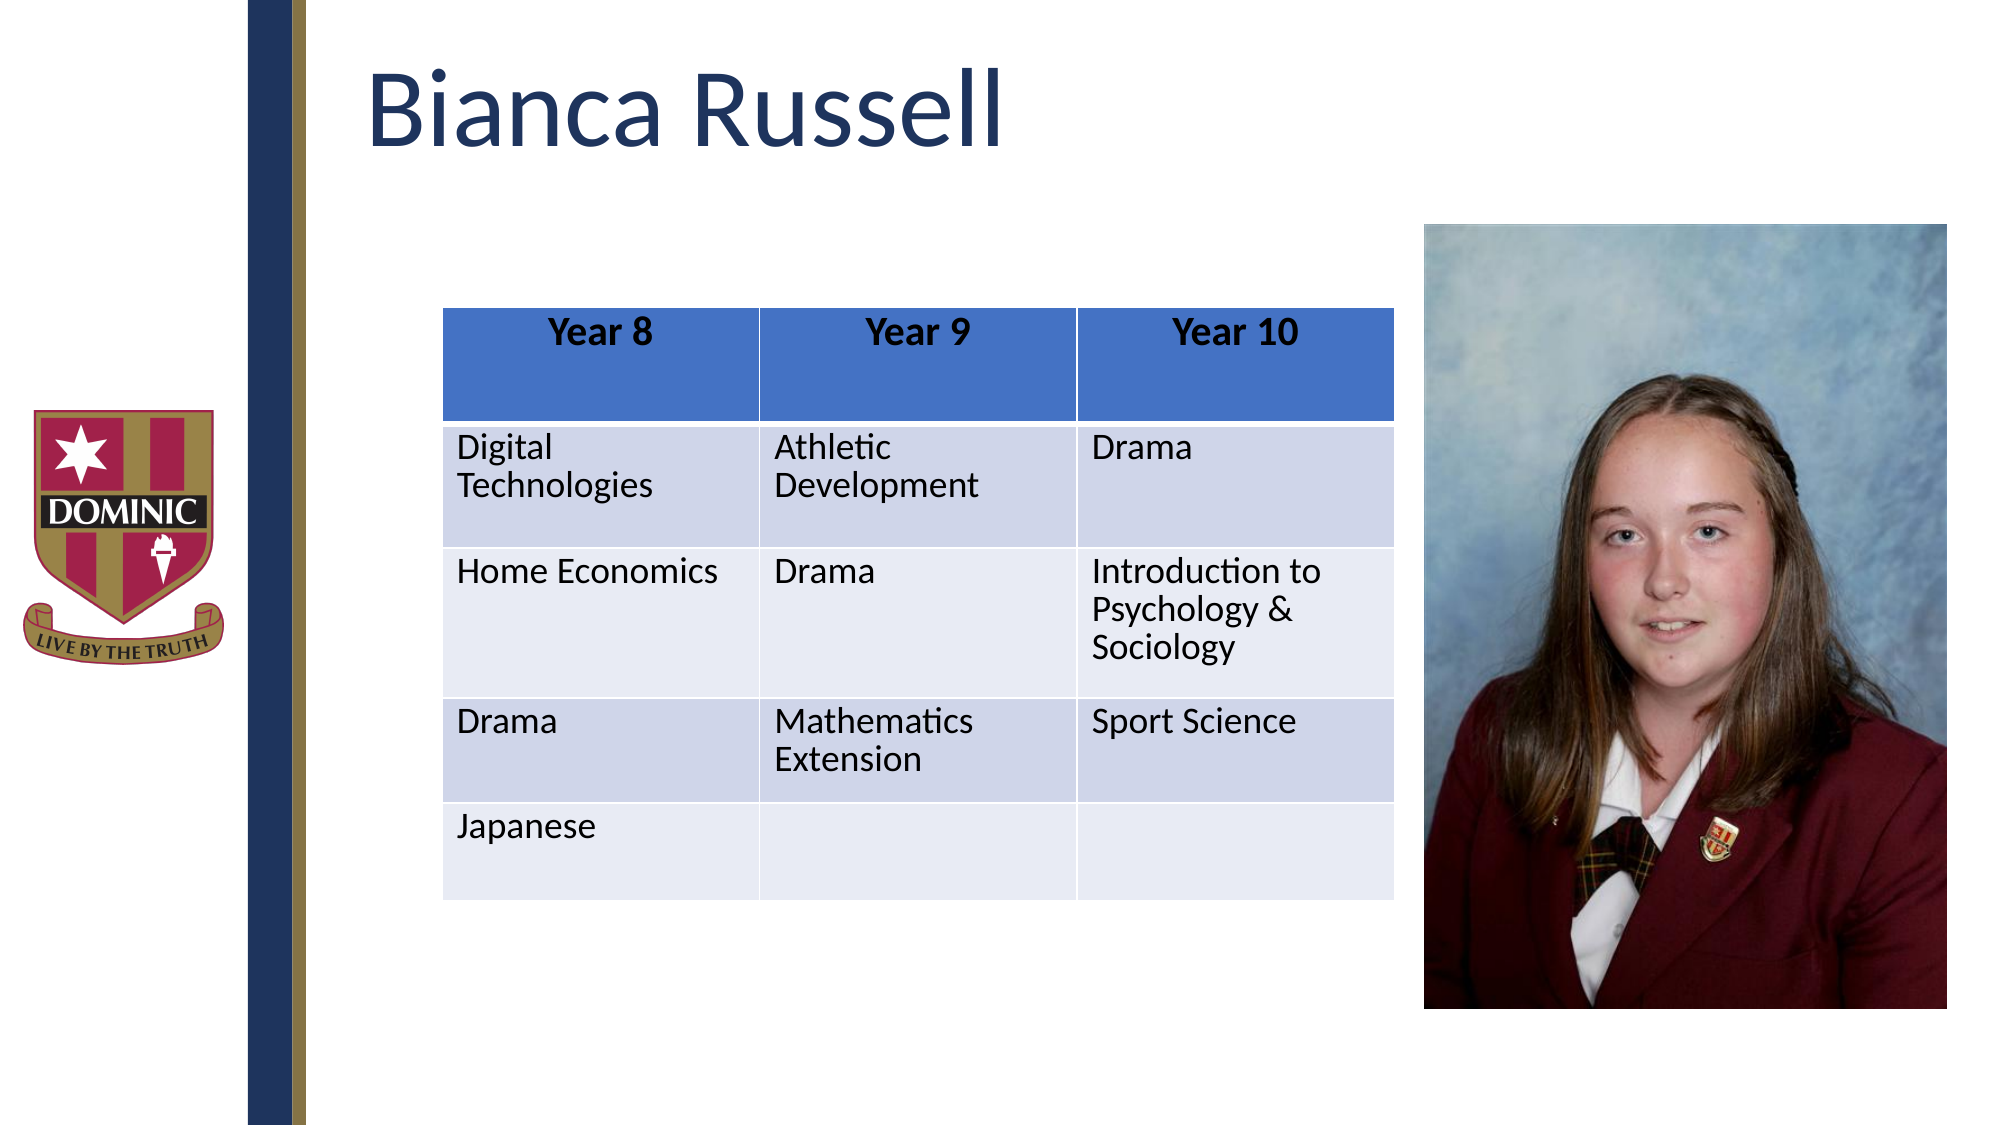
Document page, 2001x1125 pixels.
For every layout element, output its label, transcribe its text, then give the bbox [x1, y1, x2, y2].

table_cell Home Economics [443, 549, 759, 697]
table_cell Japanese [443, 804, 759, 900]
text_box [291, 0, 307, 1125]
table_cell Athletic Development [760, 427, 1076, 547]
table_cell Digital Technologies [443, 427, 759, 547]
table_cell Drama [443, 699, 759, 802]
table_header Year 8 [443, 308, 759, 421]
table_cell Drama [760, 549, 1076, 697]
table_cell [1078, 804, 1394, 900]
table_cell Sport Science [1078, 699, 1394, 802]
table_cell [760, 804, 1076, 900]
text_box Bianca Russell [350, 26, 1868, 247]
table_cell Mathematics Extension [760, 699, 1076, 802]
table_cell Drama [1078, 427, 1394, 547]
table_cell Introduction to Psychology & Sociology [1078, 549, 1394, 697]
picture [23, 410, 224, 665]
table_header Year 10 [1078, 308, 1394, 421]
table_header Year 9 [760, 308, 1076, 421]
picture [1424, 224, 1947, 1009]
text_box [247, 0, 291, 1125]
